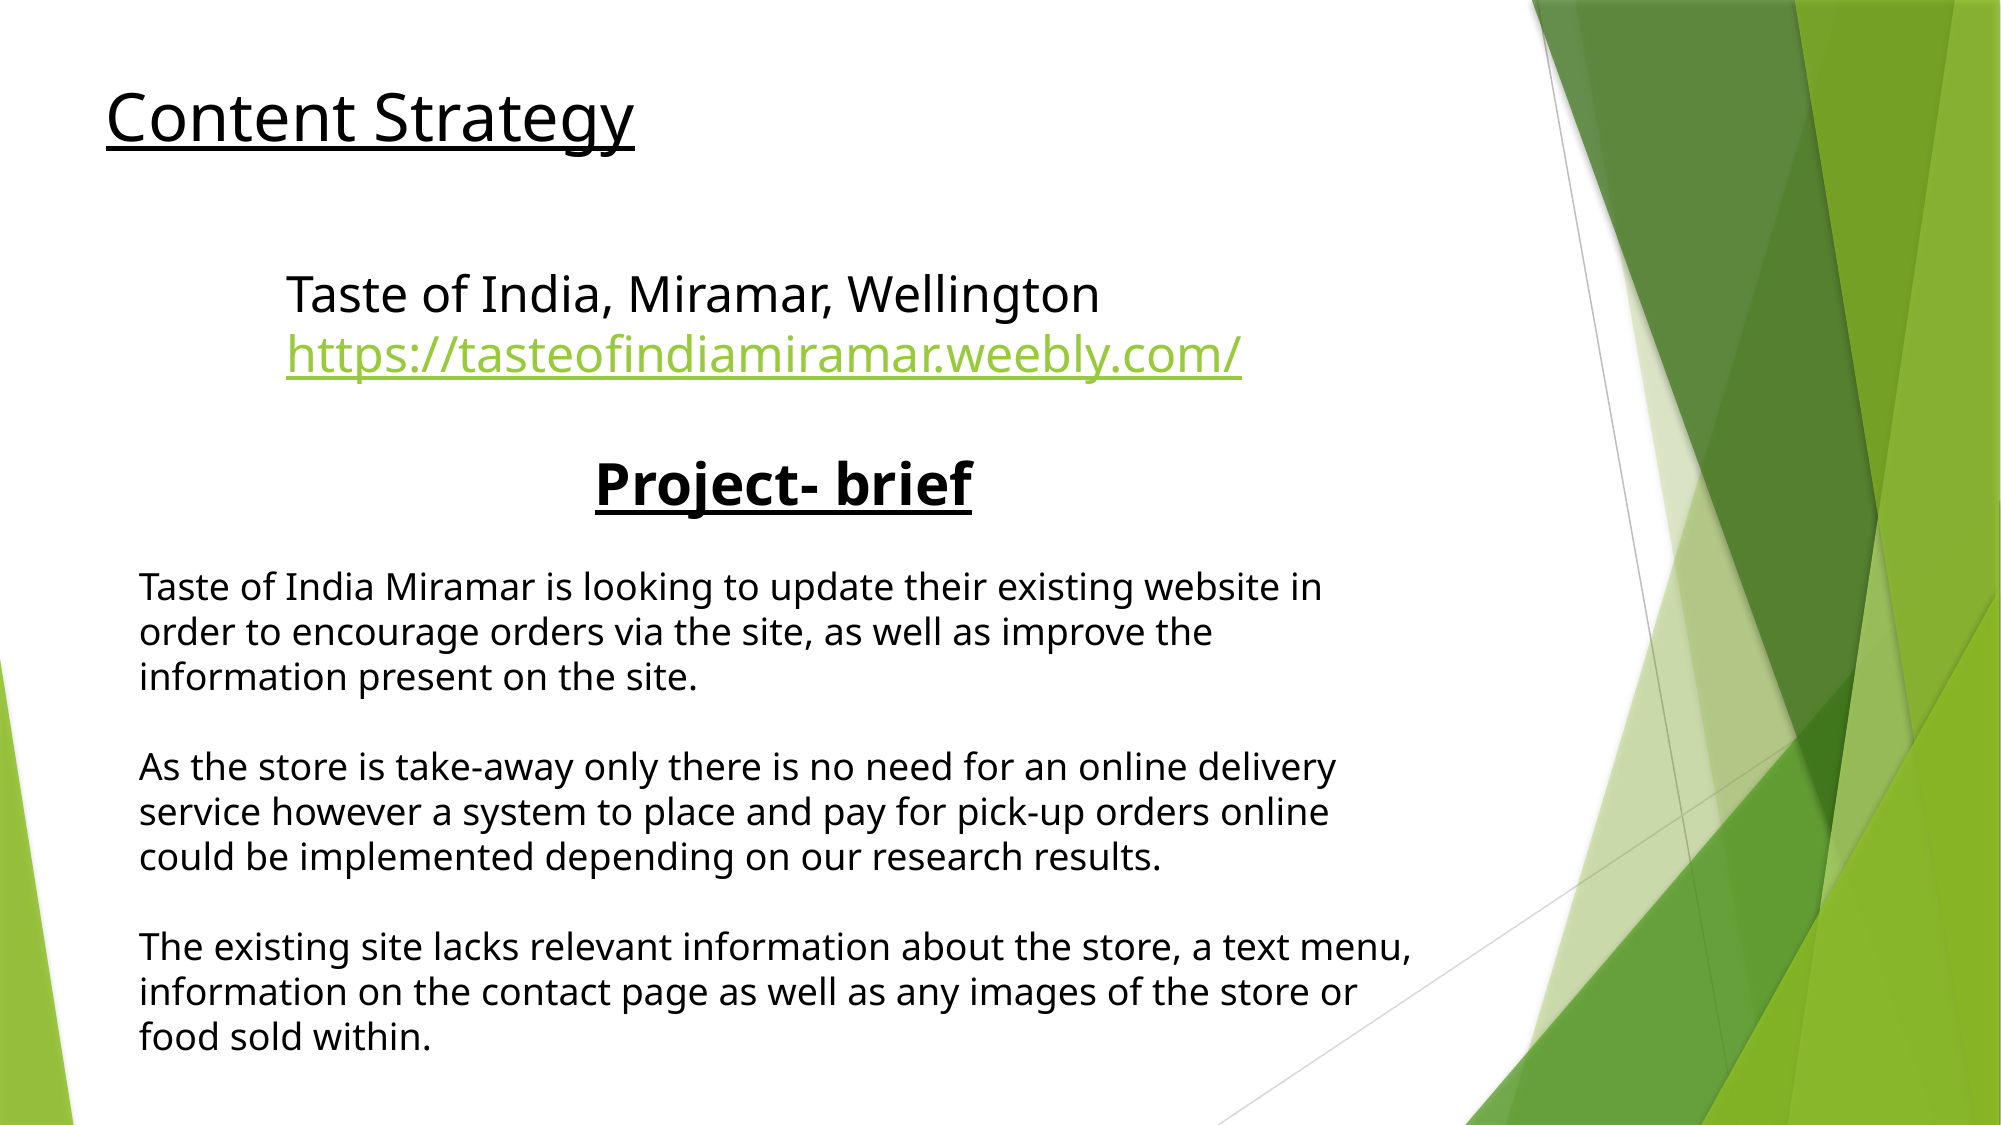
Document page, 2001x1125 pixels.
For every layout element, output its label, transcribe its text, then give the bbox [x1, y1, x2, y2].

text_box Content Strategy [81, 66, 650, 162]
text_box Taste of India, Miramar, Wellington https://tasteofindiamiramar.weebly.com/ [271, 255, 1337, 399]
text_box Project- brief Taste of India Miramar is looking to update their existing website in order to encourage orders via the site, as well as improve the information present on the site. As the store is take-away only there is no need for an online delivery service however a system to place and pay for pick-up orders online could be implemented depending on our research results. The existing site lacks relevant information about the store, a text menu, information on the contact page as well as any images of the store or food sold within. [123, 440, 1444, 1125]
